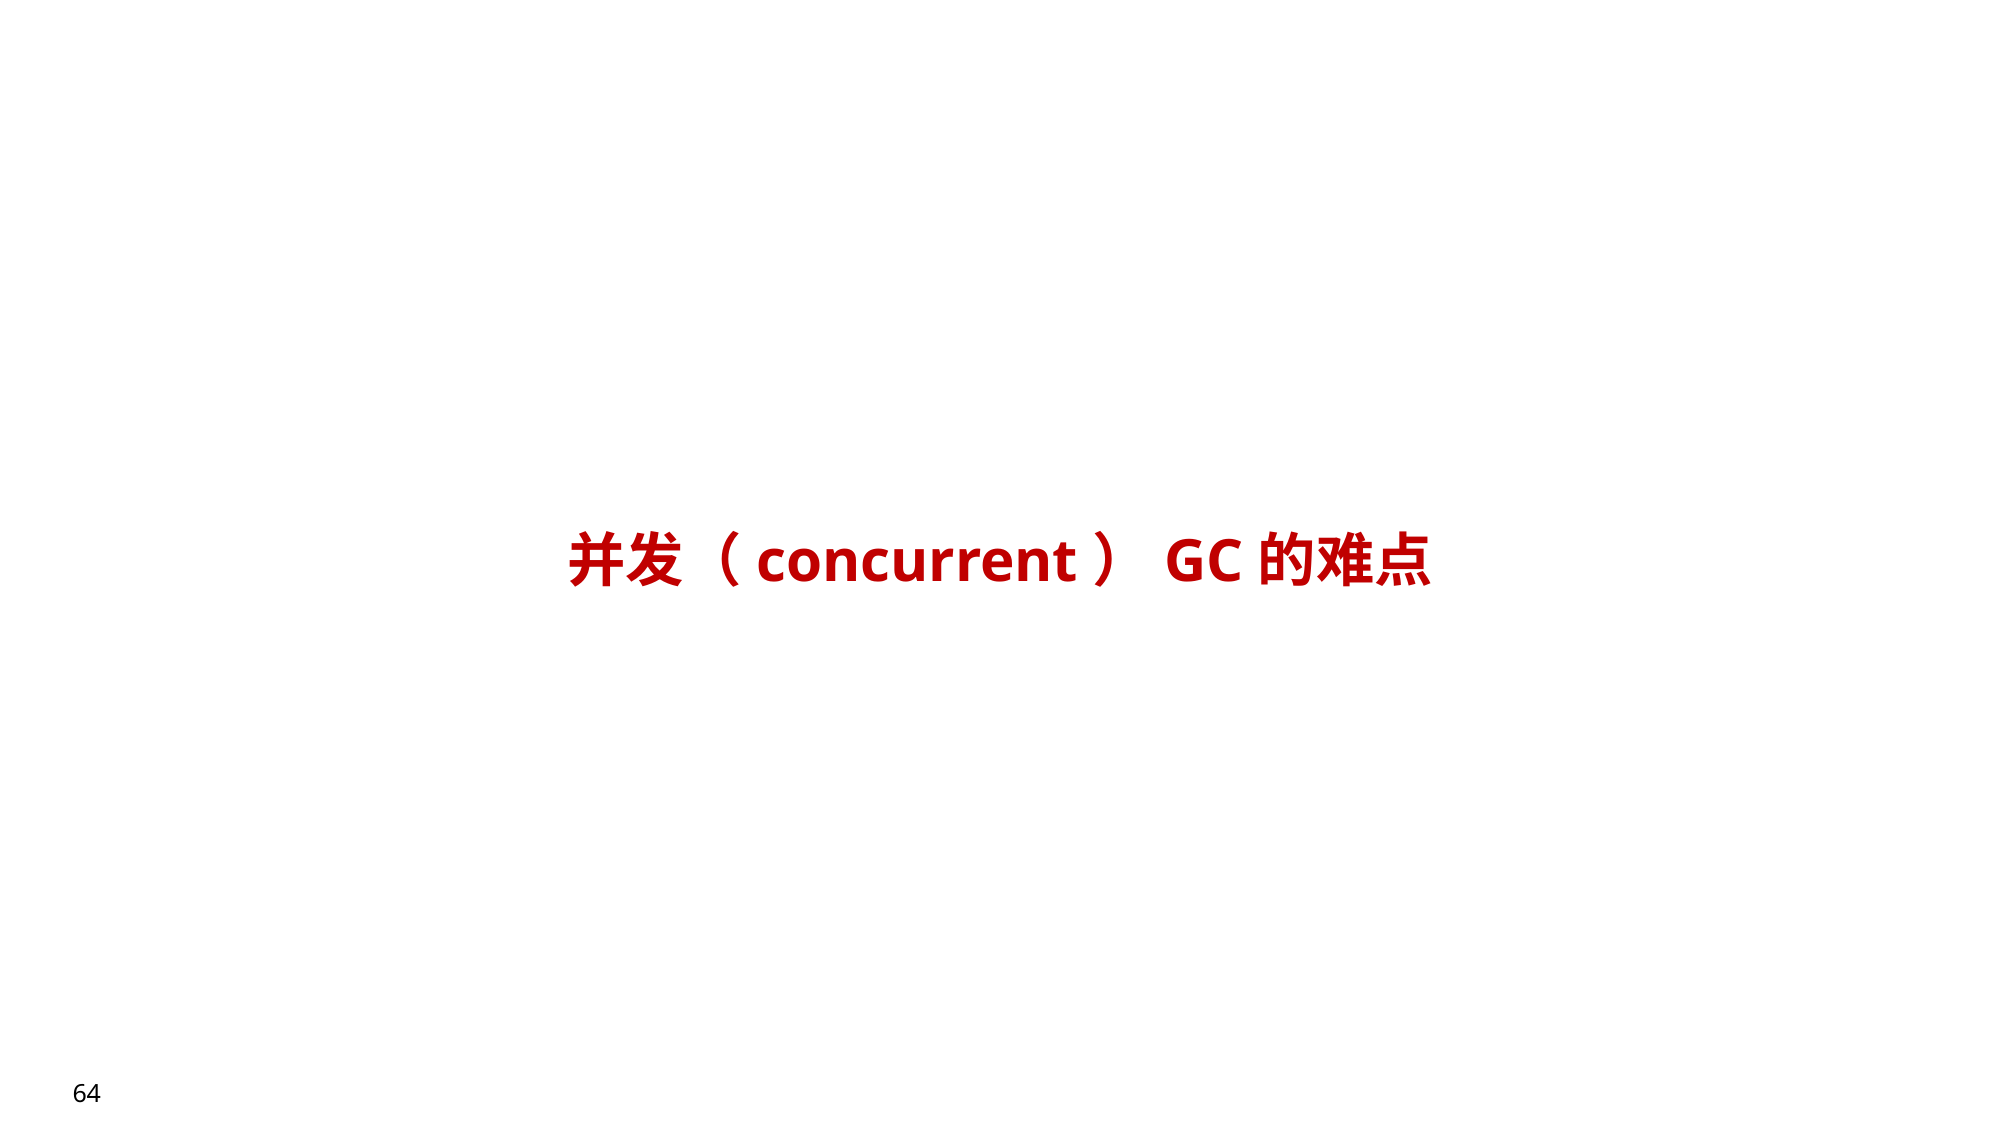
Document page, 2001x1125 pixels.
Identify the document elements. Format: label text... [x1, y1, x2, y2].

title 并发（concurrent）GC的难点 [137, 222, 1863, 903]
